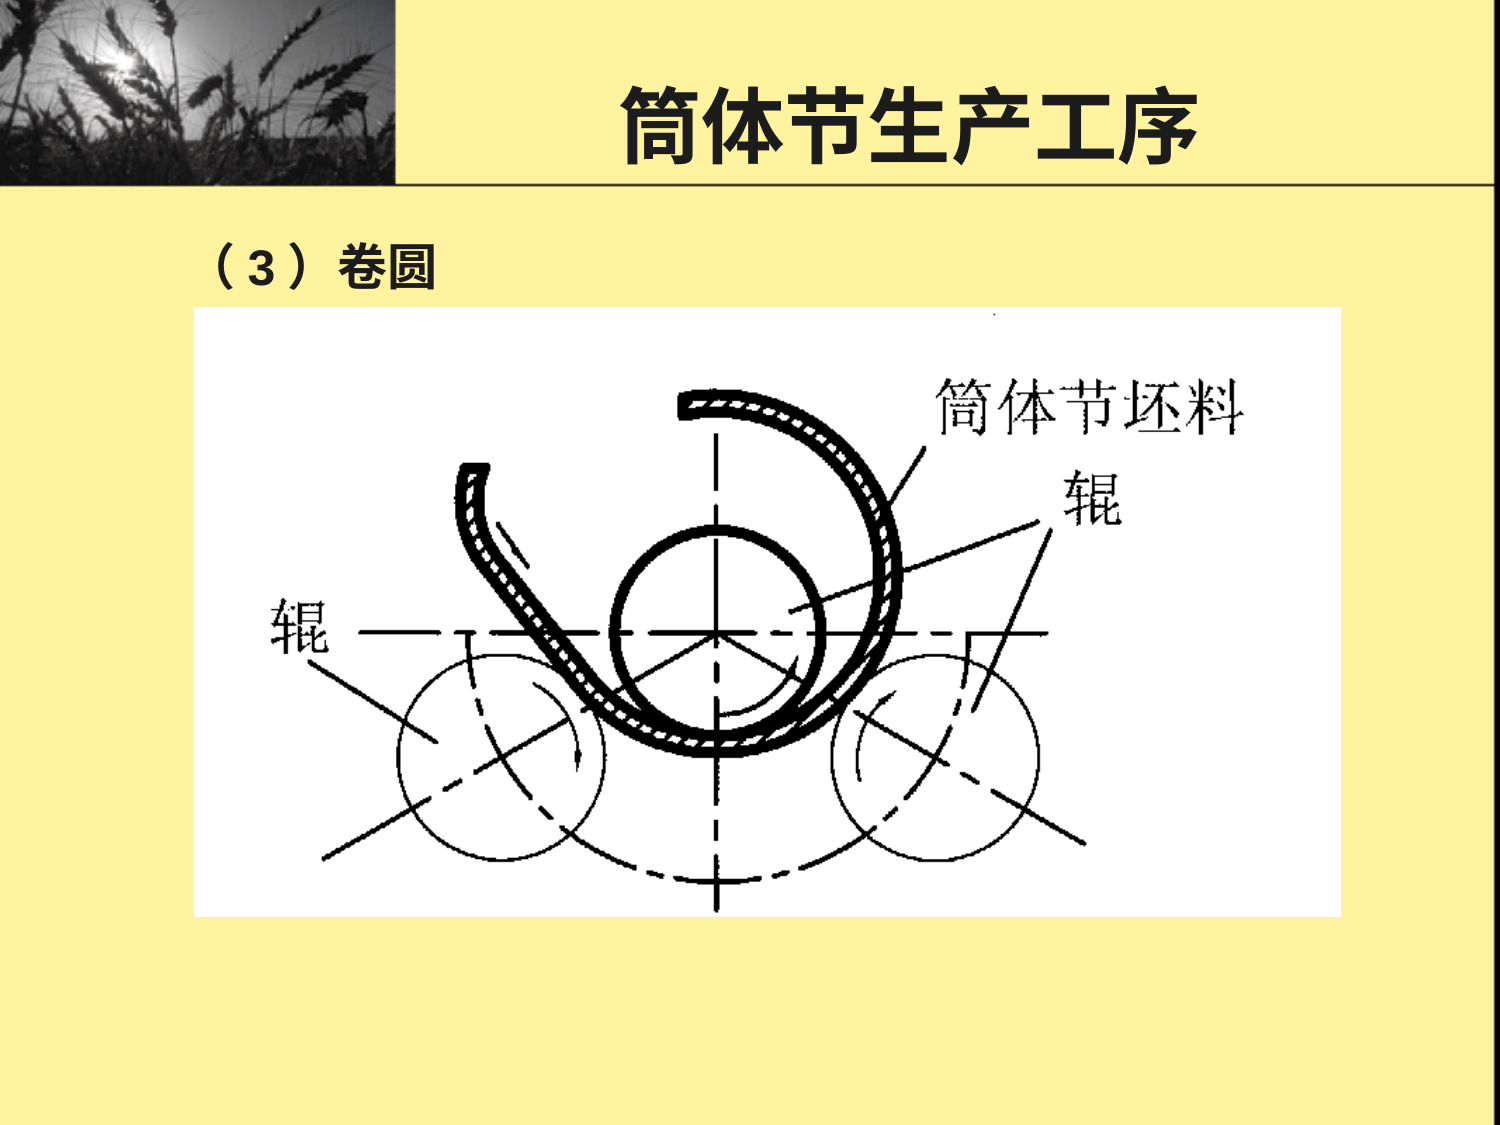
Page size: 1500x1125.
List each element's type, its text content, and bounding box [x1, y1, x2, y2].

text_box 筒体节生产工序 [454, 66, 1365, 182]
text_box （3）卷圆 [171, 227, 656, 303]
picture [0, 0, 1500, 1125]
